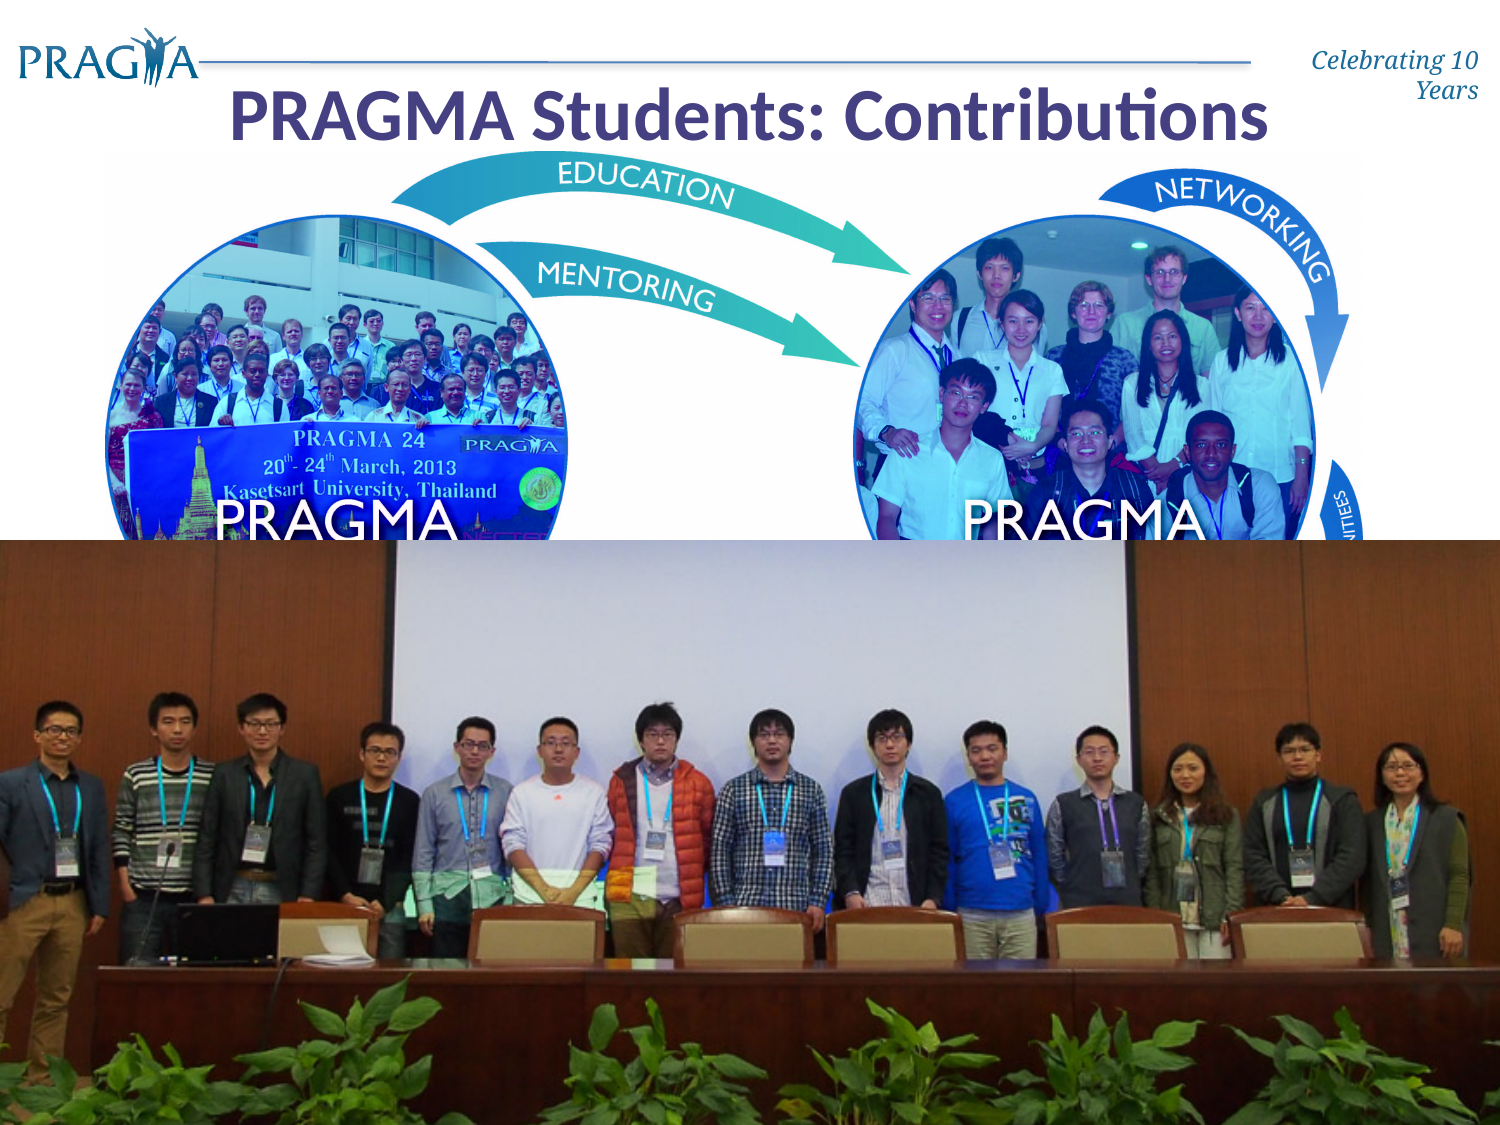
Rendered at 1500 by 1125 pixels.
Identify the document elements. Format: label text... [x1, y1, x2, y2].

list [104, 150, 1363, 538]
title PRAGMA Students: Contributions [75, 45, 1425, 175]
picture [18, 27, 200, 88]
picture [0, 539, 1500, 1125]
